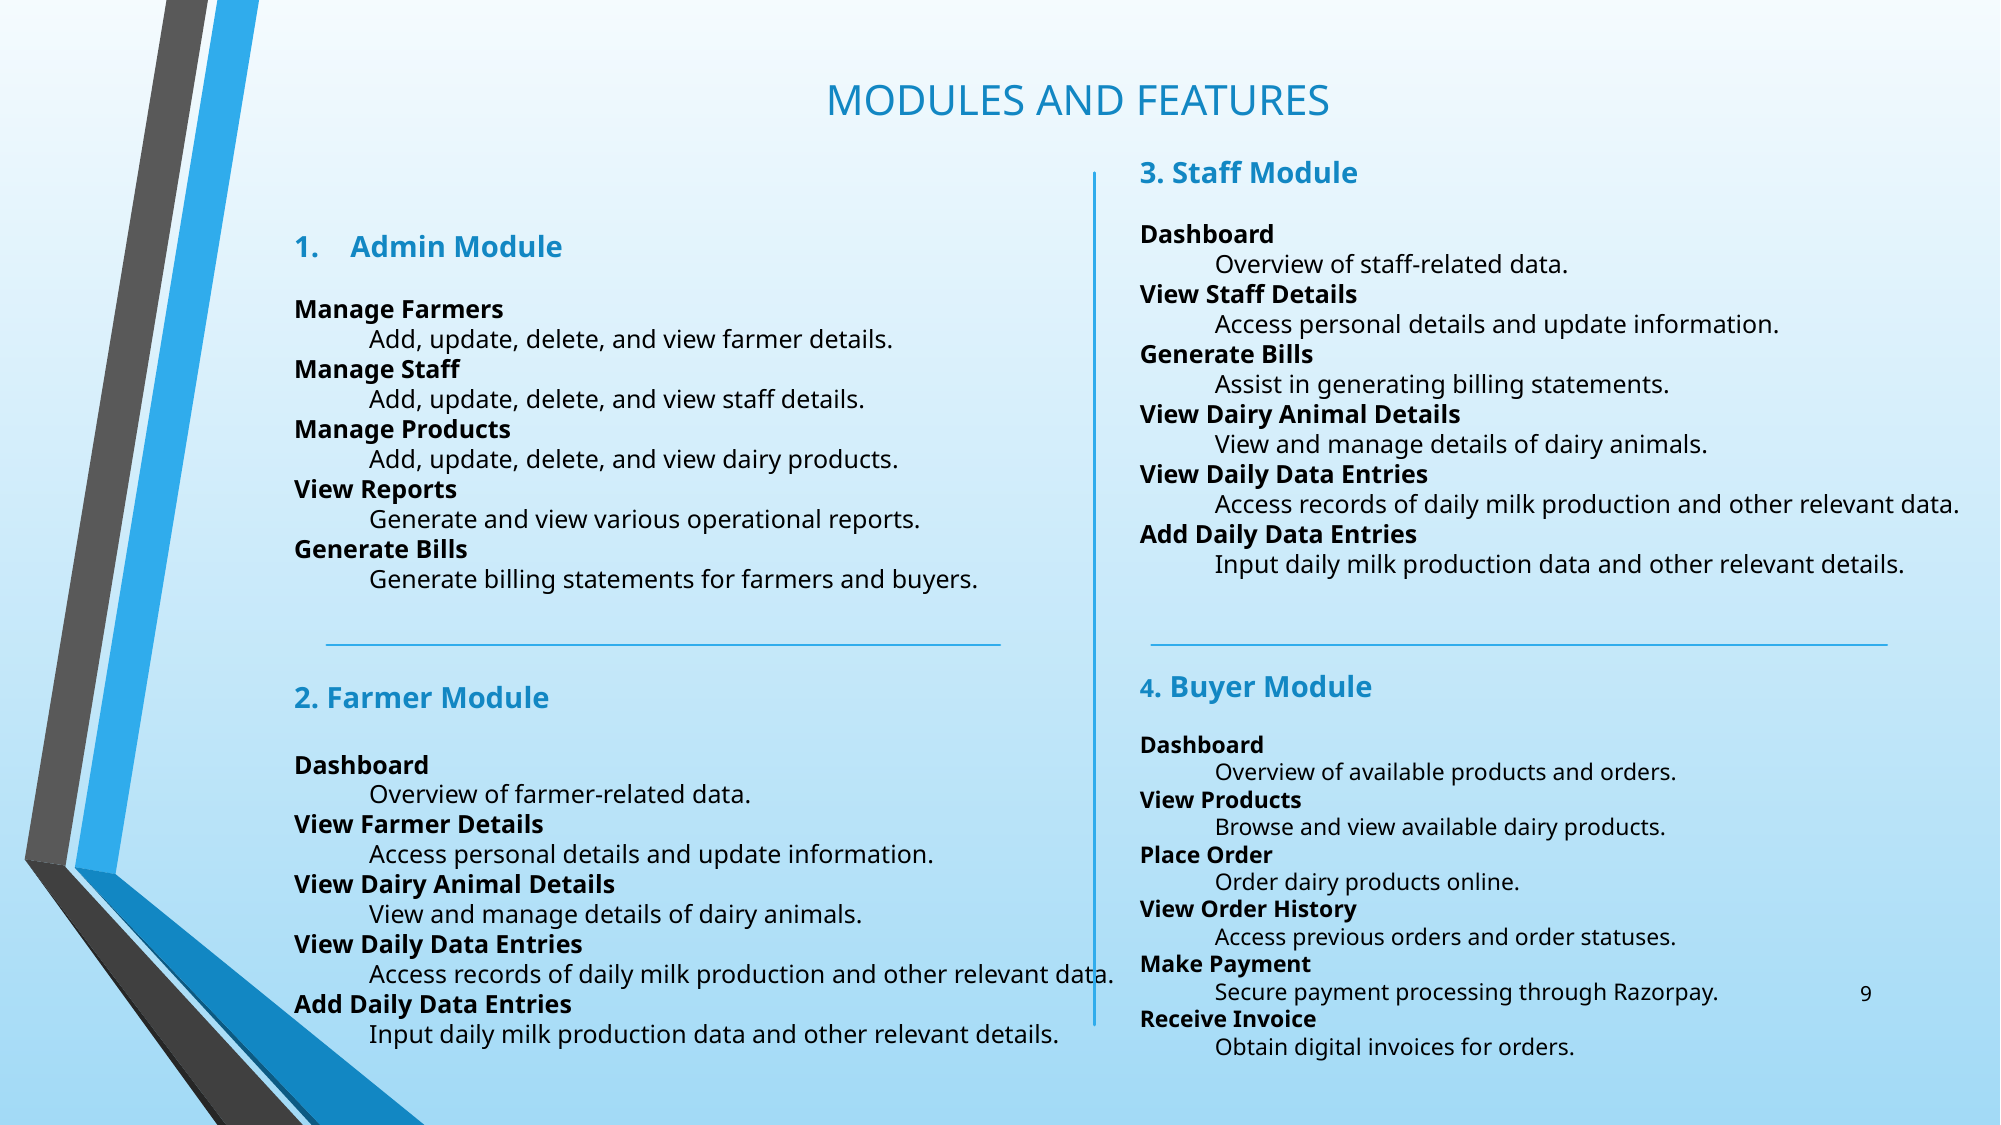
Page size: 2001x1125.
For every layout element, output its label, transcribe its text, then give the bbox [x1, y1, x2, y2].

text_box Admin Module Manage Farmers Add, update, delete, and view farmer details. Manage Staff Add, update, delete, and view staff details. Manage Products Add, update, delete, and view dairy products. View Reports Generate and view various operational reports. Generate Bills Generate billing statements for farmers and buyers. 2. Farmer Module Dashboard Overview of farmer-related data. View Farmer Details Access personal details and update information. View Dairy Animal Details View and manage details of dairy animals. View Daily Data Entries Access records of daily milk production and other relevant data. Add Daily Data Entries Input daily milk production data and other relevant details. 3. Staff Module Dashboard Overview of staff-related data. View Staff Details Access personal details and update information. Generate Bills Assist in generating billing statements. View Dairy Animal Details View and manage details of dairy animals. View Daily Data Entries Access records of daily milk production and other relevant data. Add Daily Data Entries Input daily milk production data and other relevant details. 4. Buyer Module Dashboard Overview of available products and orders. View Products Browse and view available dairy products. Place Order Order dairy products online. View Order History Access previous orders and order statuses. Make Payment Secure payment processing through Razorpay. Receive Invoice Obtain digital invoices for orders. [279, 146, 2000, 1125]
text_box MODULES AND FEATURES [811, 66, 1355, 132]
